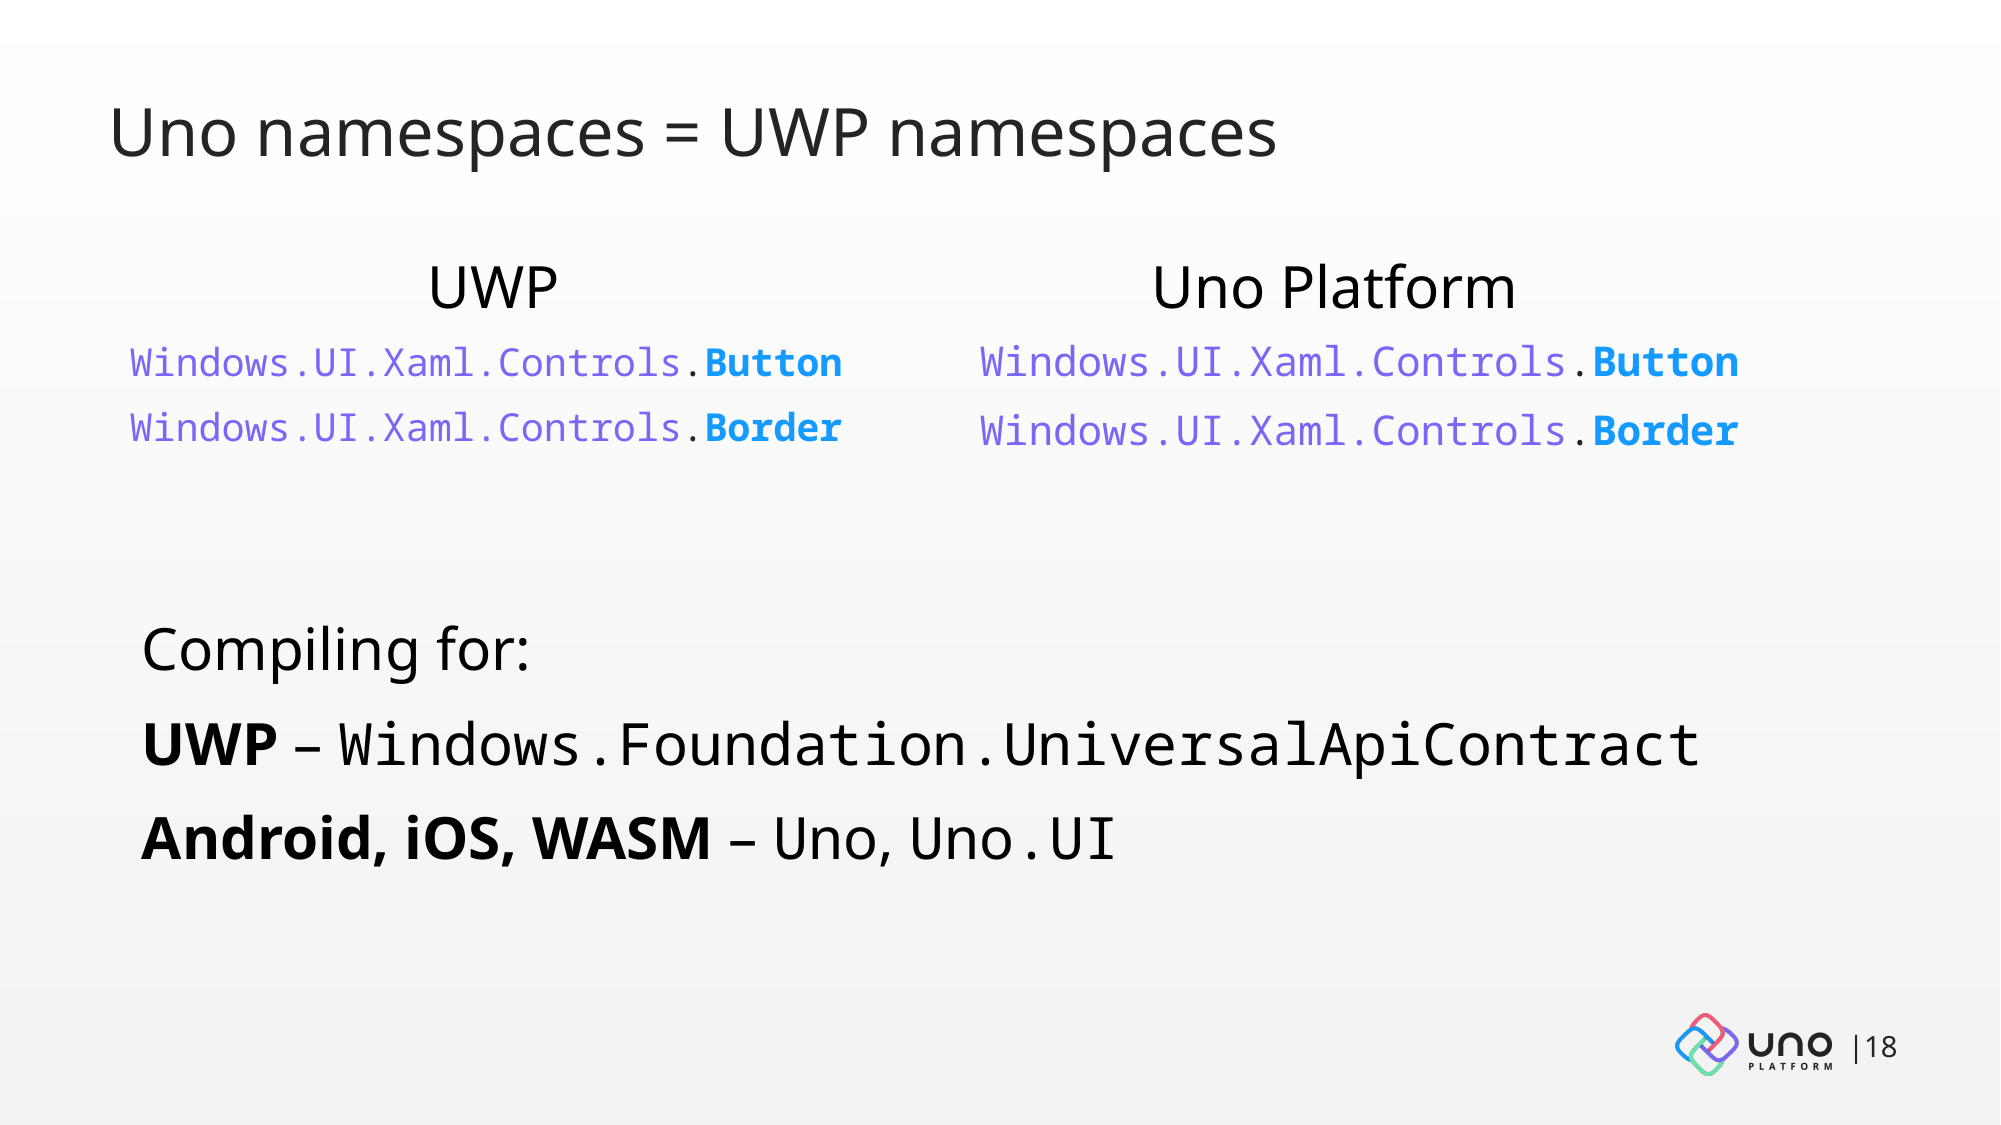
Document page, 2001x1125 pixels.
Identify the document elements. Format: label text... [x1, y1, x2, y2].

title Uno namespaces = UWP namespaces [93, 73, 1494, 187]
list Uno Platform [952, 233, 1718, 327]
list UWP [112, 233, 875, 328]
text_box Compiling for: UWP – Windows.Foundation.UniversalApiContract Android, iOS, WASM – Uno, Uno.UI [126, 604, 1831, 940]
list Windows.UI.Xaml.Controls.Button Windows.UI.Xaml.Controls.Border [103, 330, 914, 529]
list Windows.UI.Xaml.Controls.Button Windows.UI.Xaml.Controls.Border [952, 327, 1762, 487]
slide_number |18 [1831, 1030, 1898, 1066]
picture [1675, 1013, 1832, 1076]
